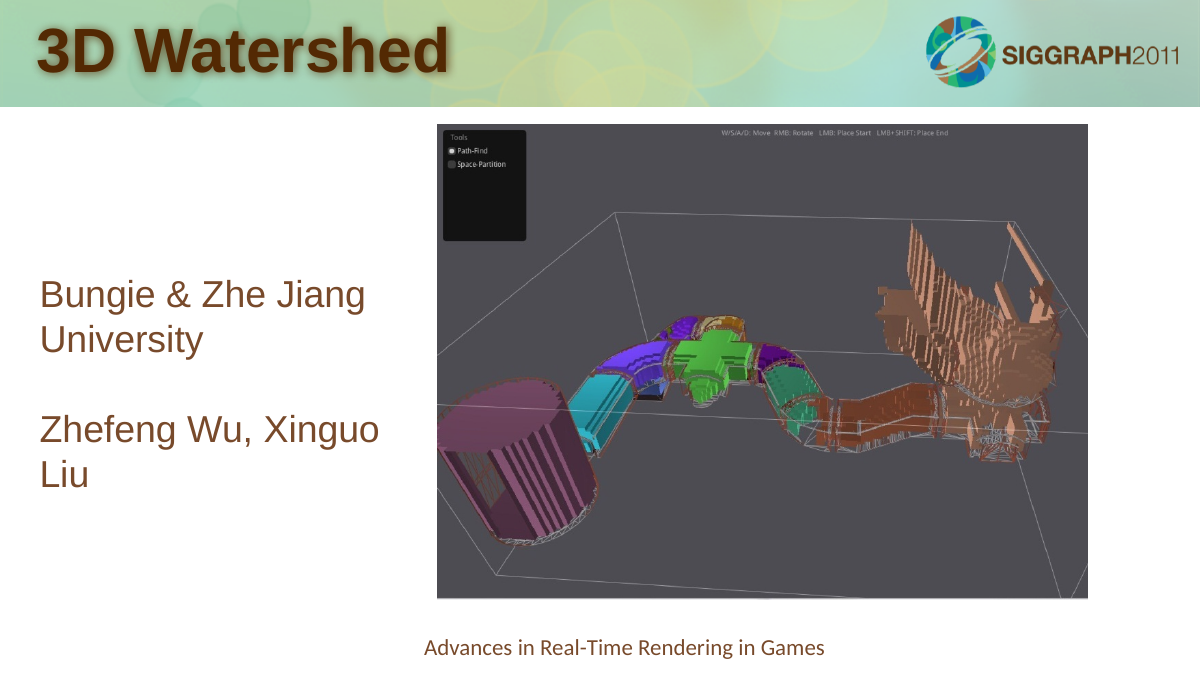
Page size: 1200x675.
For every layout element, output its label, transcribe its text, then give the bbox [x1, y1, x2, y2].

title 3D Watershed [24, 0, 1128, 96]
text_box Bungie & Zhe Jiang University Zhefeng Wu, Xinguo Liu [24, 262, 400, 503]
picture [437, 124, 1089, 600]
picture [0, 0, 1200, 107]
